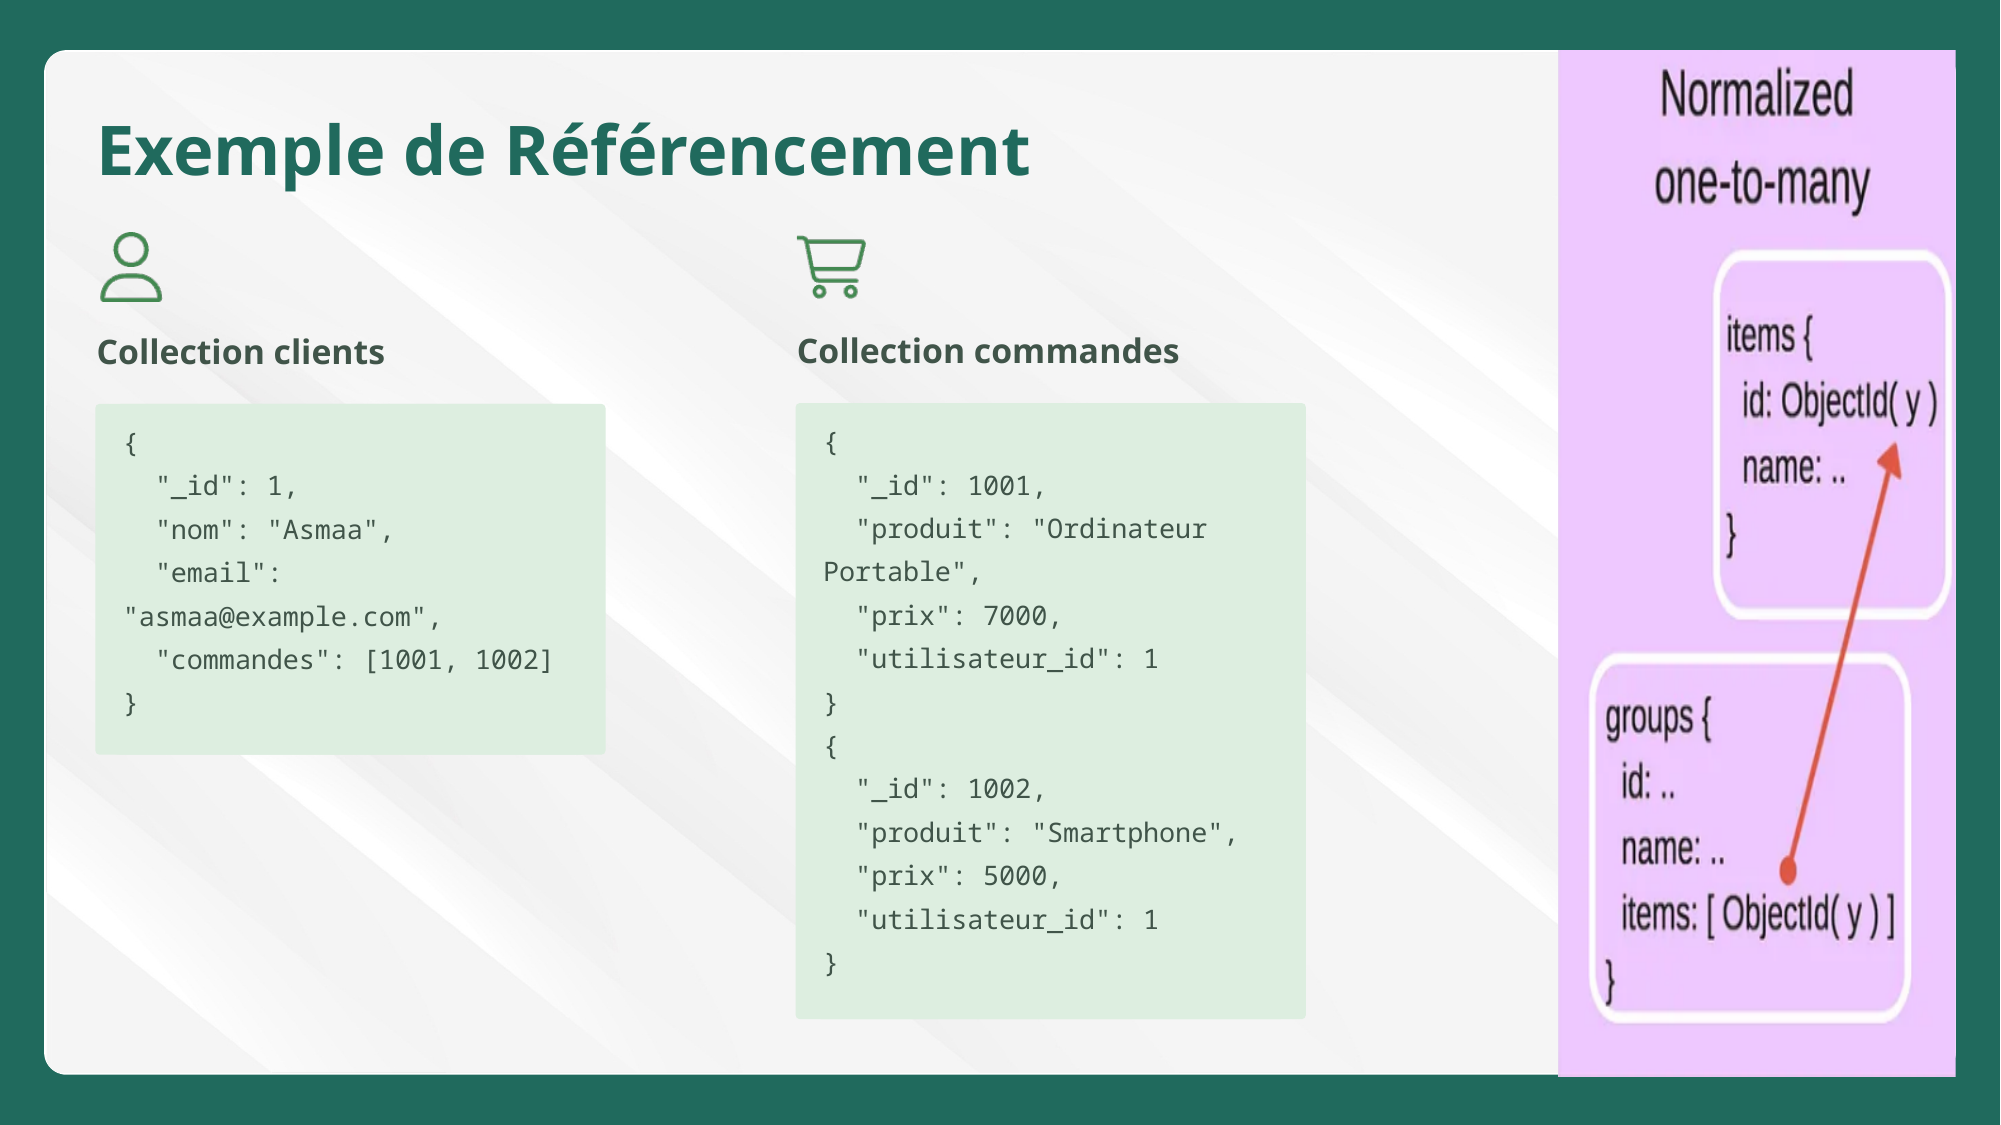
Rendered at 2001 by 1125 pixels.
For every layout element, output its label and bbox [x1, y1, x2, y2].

text_box [795, 403, 1306, 1020]
text_box [96, 329, 487, 373]
picture [46, 50, 1956, 1077]
text_box [0, 0, 2000, 1125]
text_box [95, 403, 606, 755]
text_box [96, 104, 1051, 192]
text_box [122, 424, 578, 734]
text_box [823, 423, 1279, 999]
text_box [796, 328, 1195, 372]
